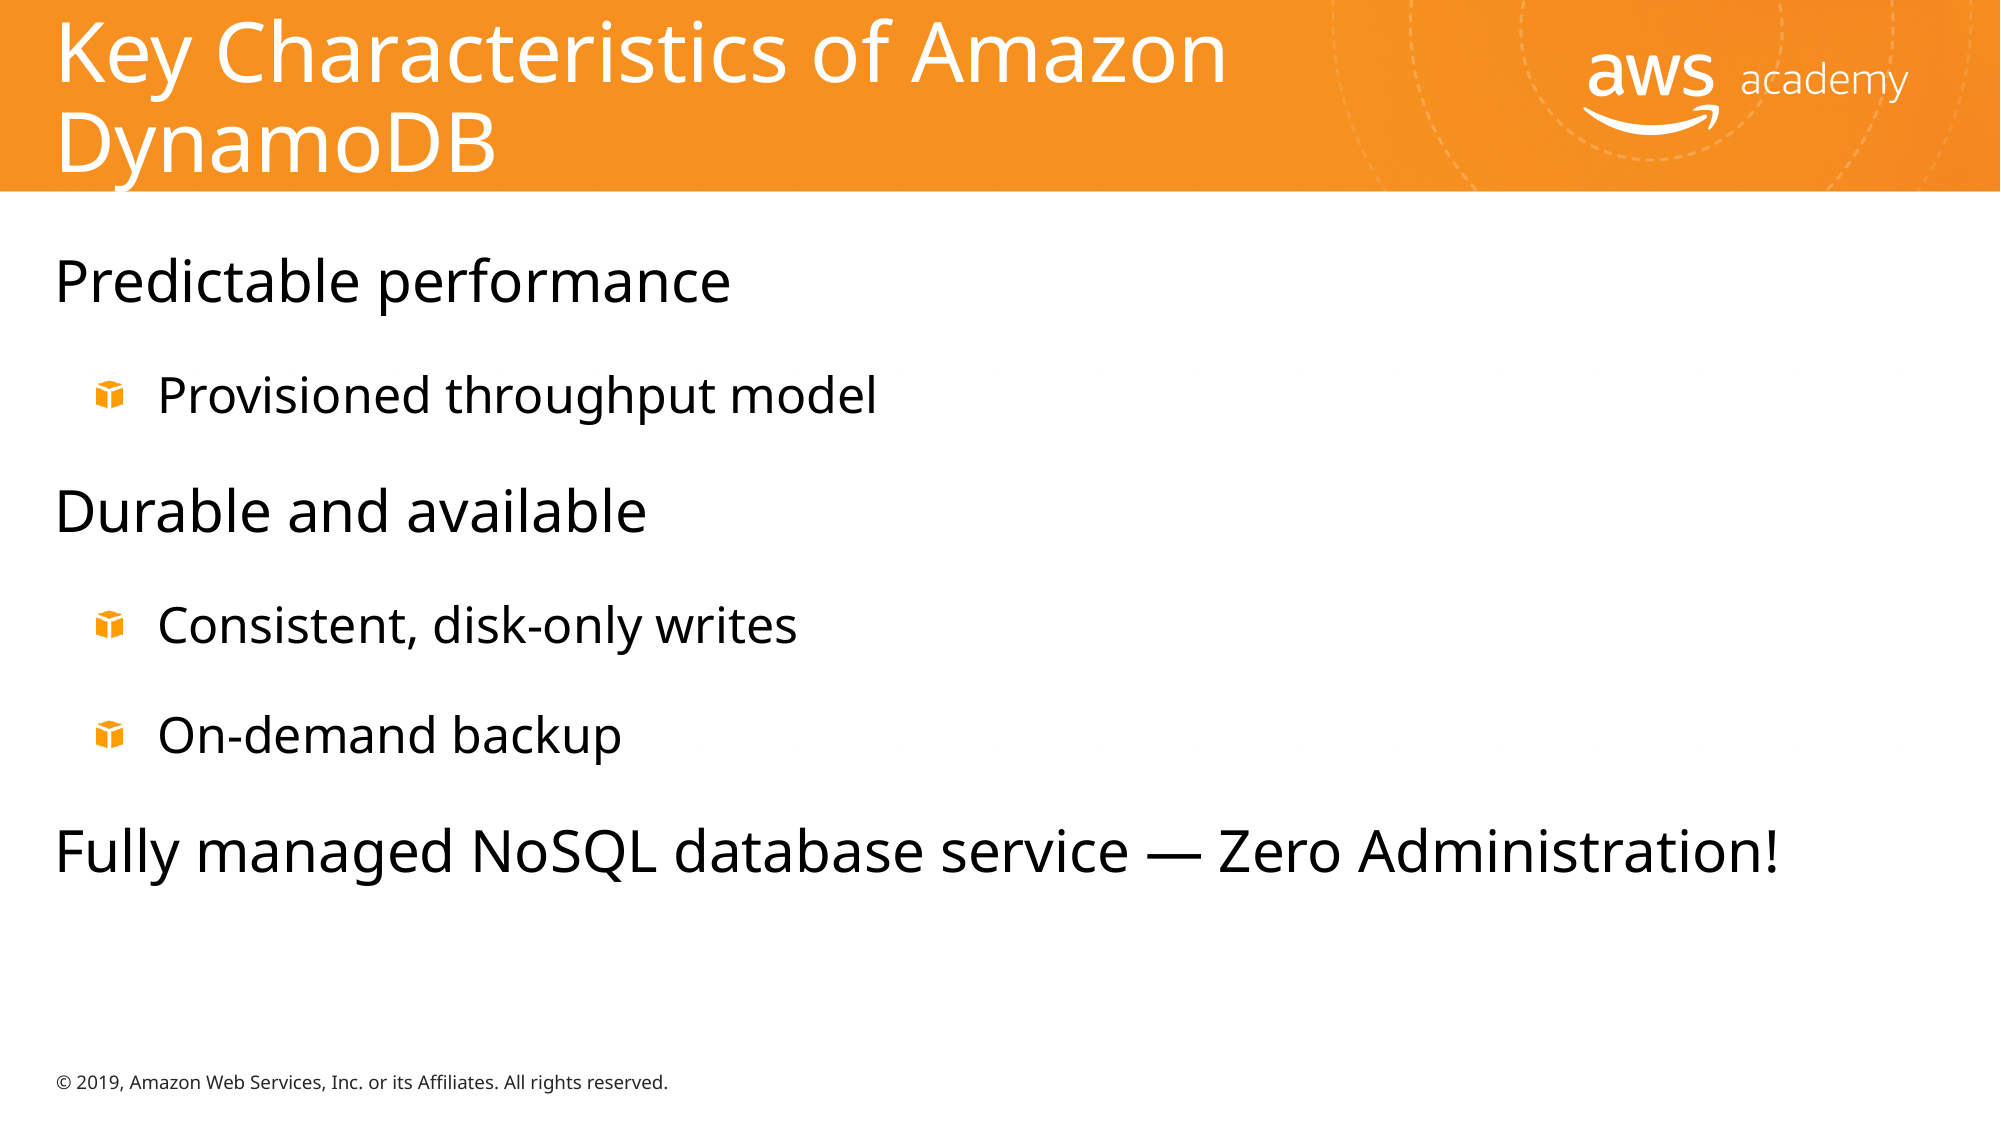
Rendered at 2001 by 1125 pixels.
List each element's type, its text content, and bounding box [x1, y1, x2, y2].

picture [91, 606, 127, 642]
title Key Characteristics of Amazon DynamoDB [39, 4, 1614, 198]
list Predictable performance Provisioned throughput model Durable and available Consistent, disk-only writes On-demand backup Fully managed NoSQL database service — Zero Administration! [39, 236, 1903, 1125]
picture [91, 376, 127, 412]
picture [91, 716, 127, 752]
picture [0, 0, 2000, 1125]
